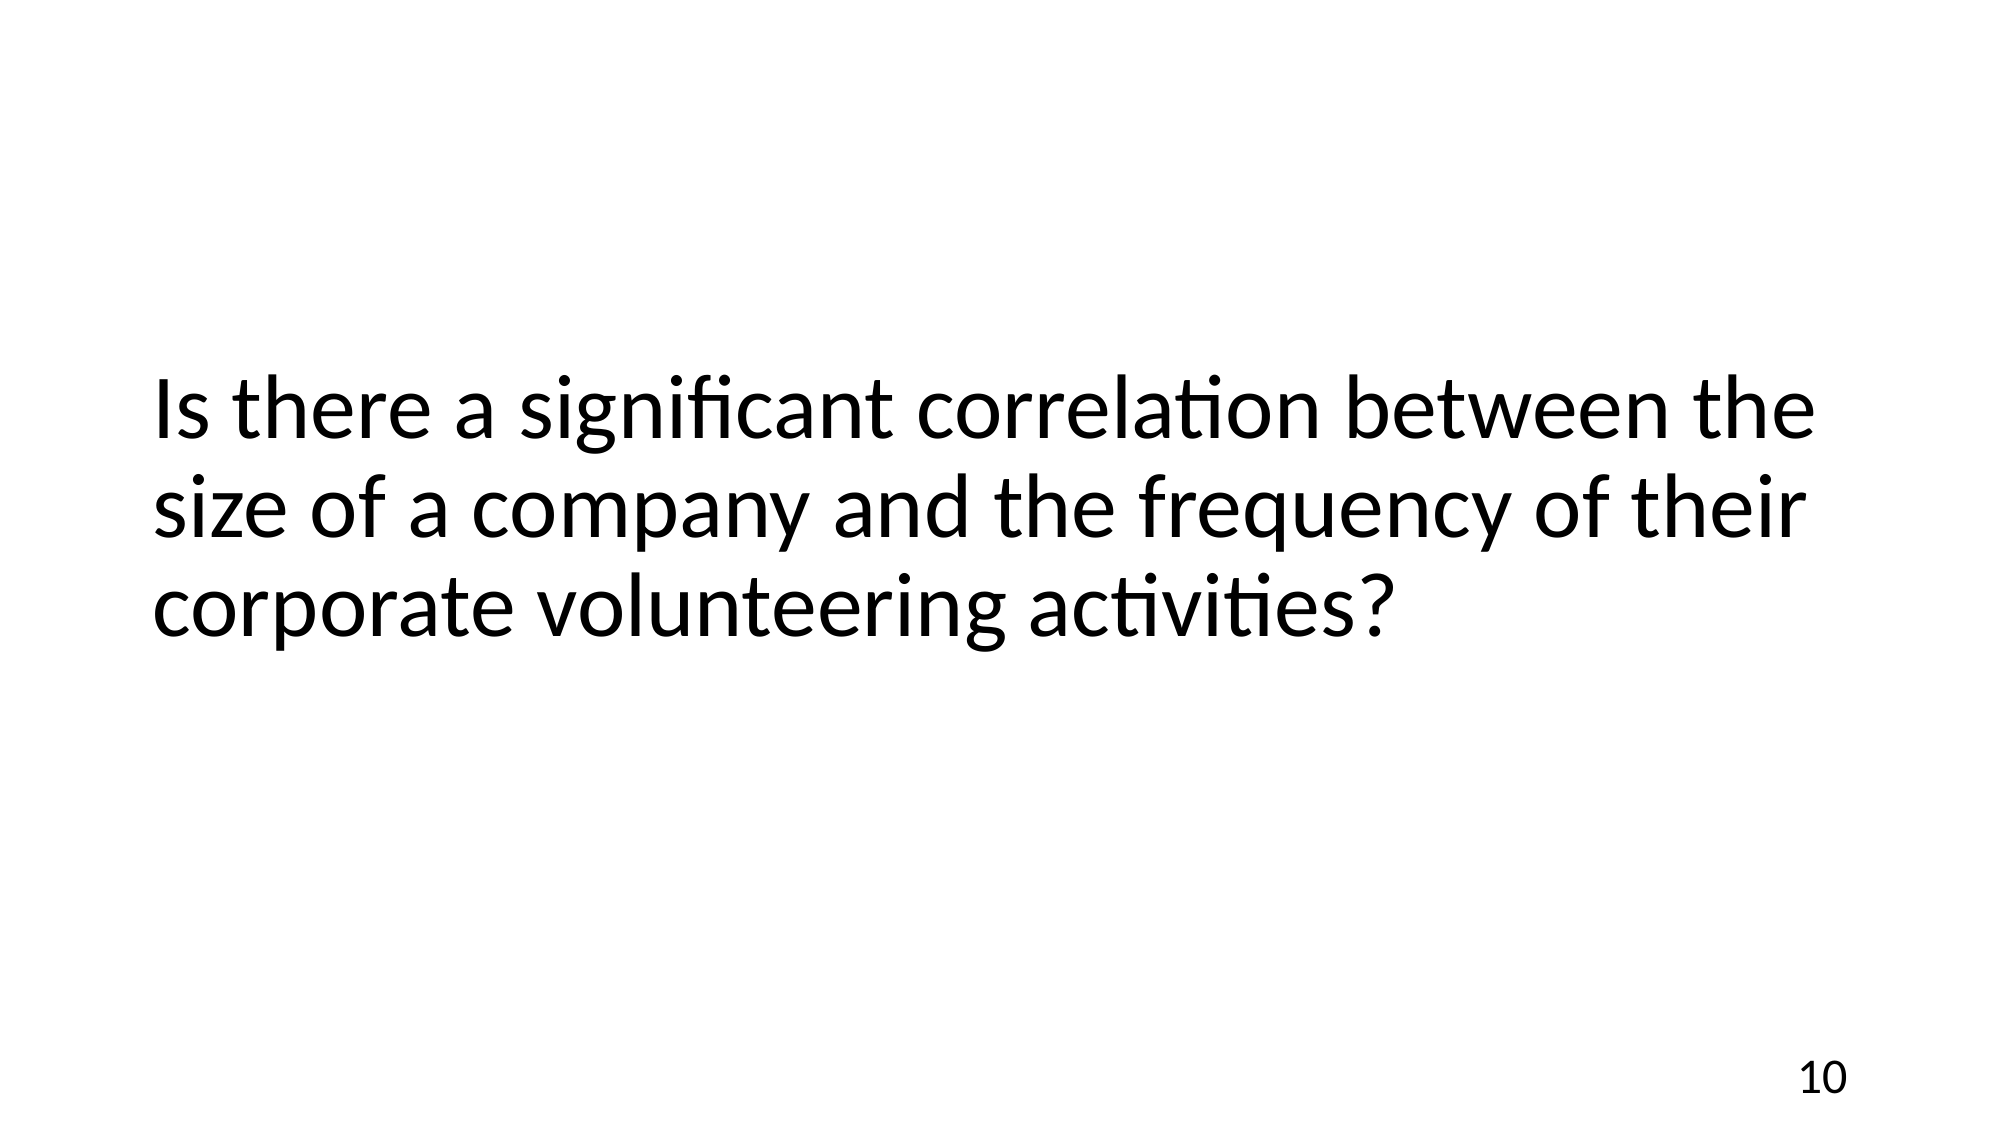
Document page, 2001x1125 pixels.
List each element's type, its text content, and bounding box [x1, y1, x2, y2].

title Is there a significant correlation between the size of a company and the frequency of their corporate volunteering activities? [137, 342, 1863, 783]
text_box 10 [1412, 1043, 1863, 1104]
